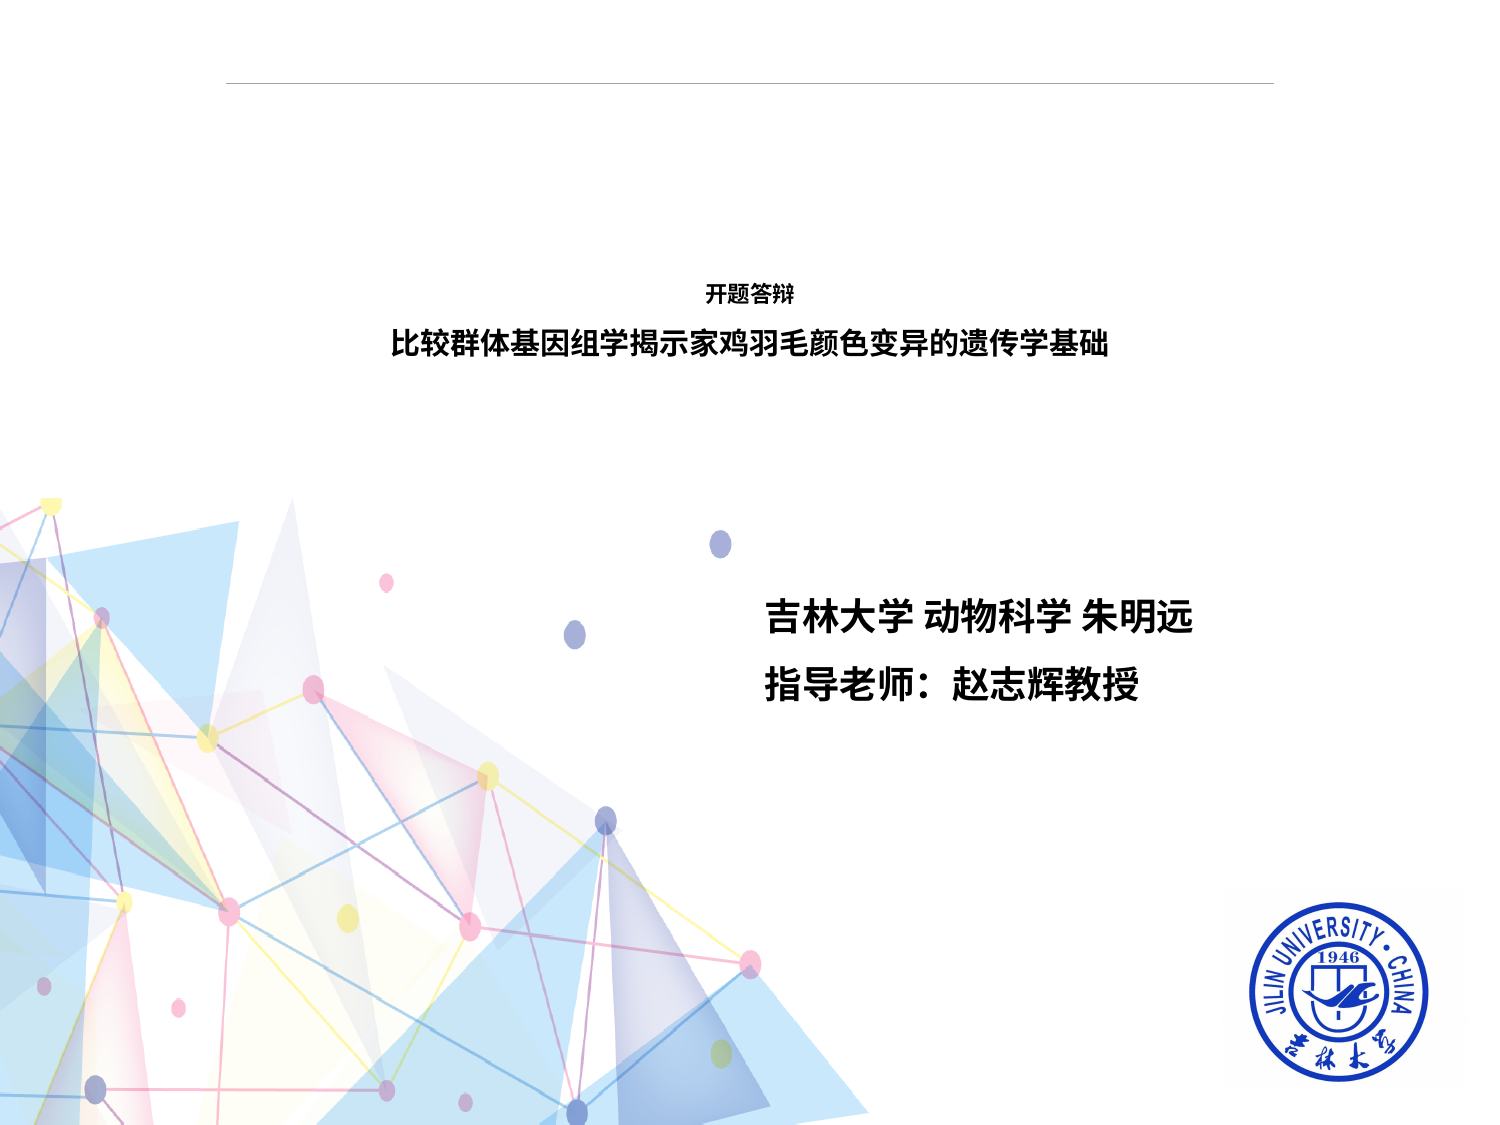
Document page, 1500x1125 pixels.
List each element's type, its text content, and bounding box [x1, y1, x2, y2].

picture [0, 498, 976, 1125]
text_box 吉林大学 动物科学 朱明远 指导老师：赵志辉教授 [750, 563, 1221, 713]
picture [1221, 888, 1469, 1087]
title 开题答辩 比较群体基因组学揭示家鸡羽毛颜色变异的遗传学基础 [259, 257, 1241, 369]
